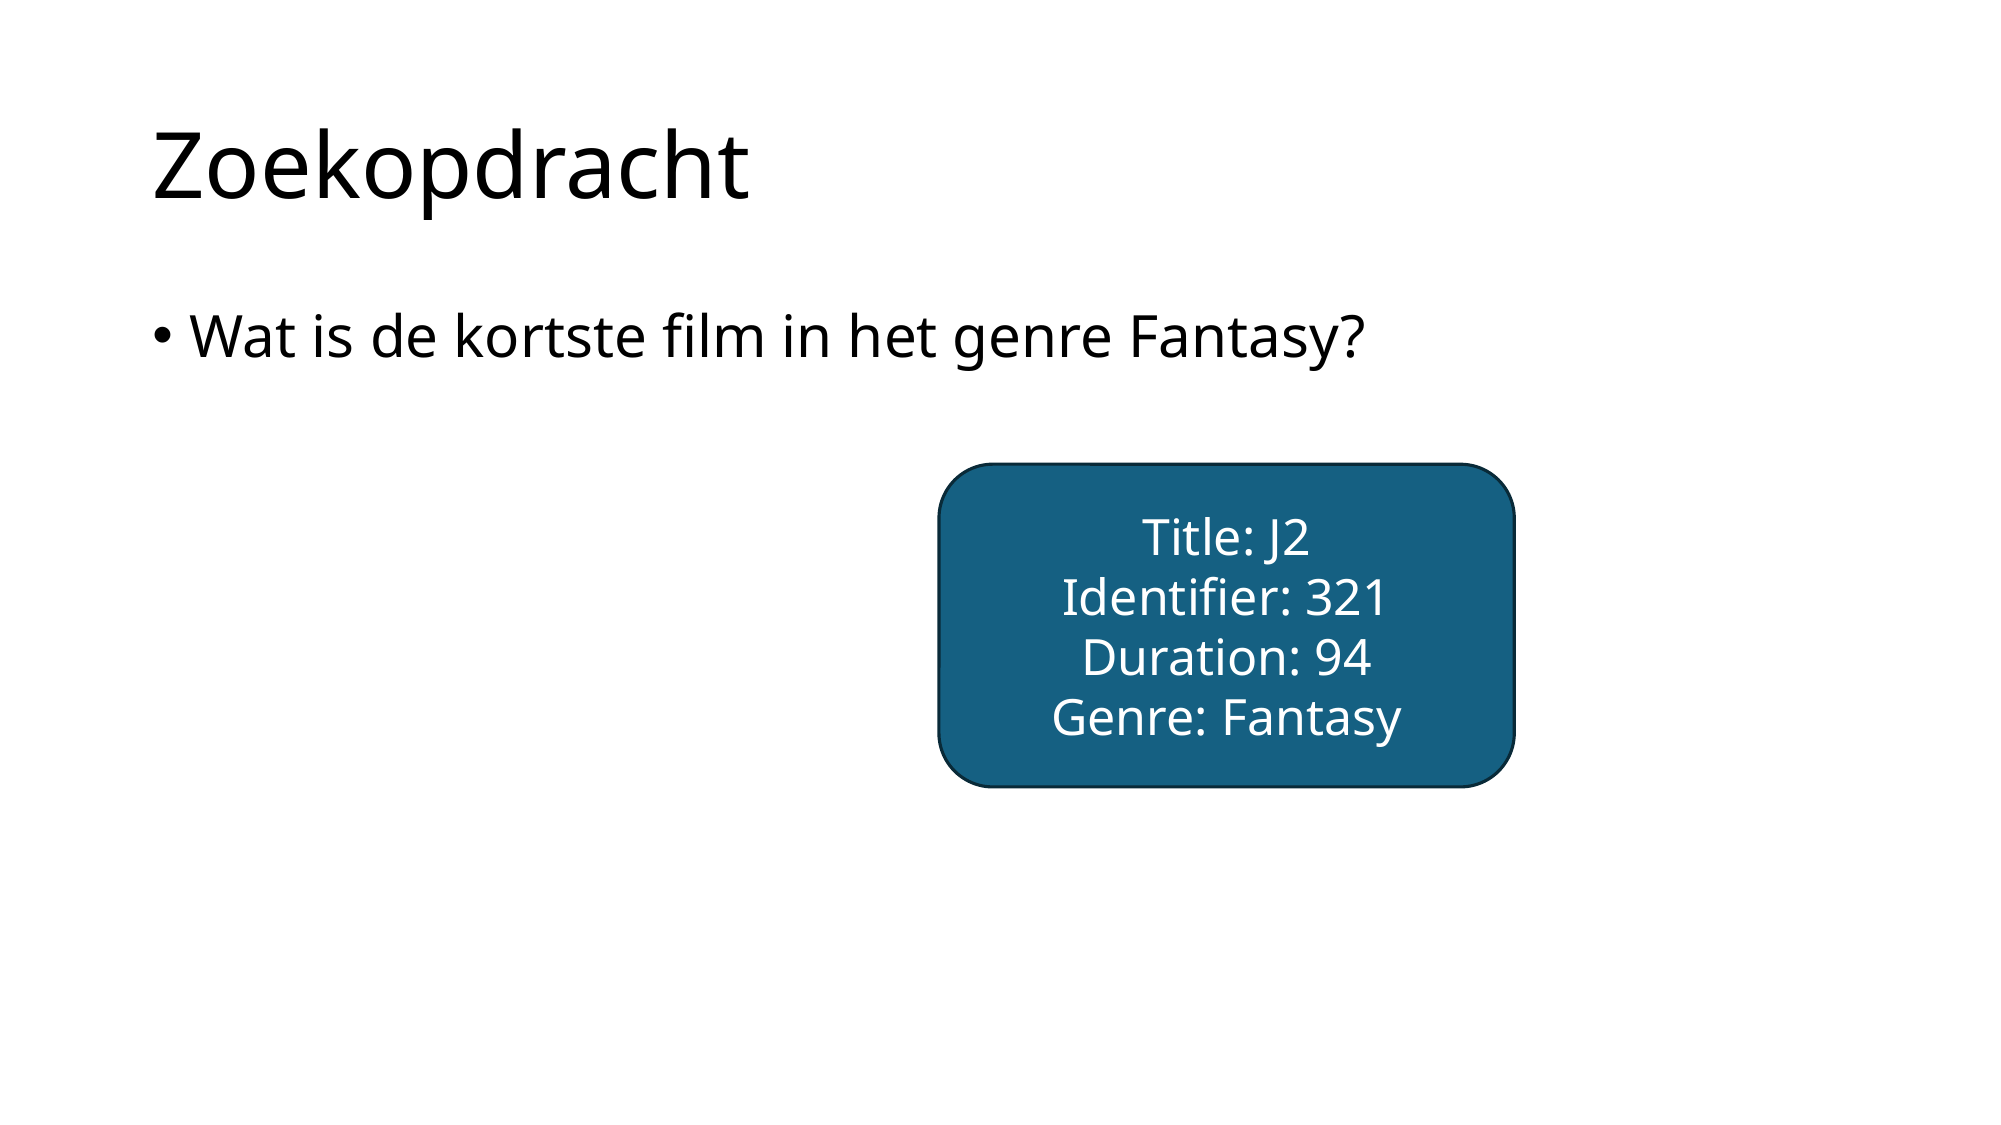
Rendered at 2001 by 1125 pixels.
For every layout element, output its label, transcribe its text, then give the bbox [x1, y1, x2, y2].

title Zoekopdracht [137, 59, 1863, 278]
list Wat is de kortste film in het genre Fantasy? [137, 299, 1863, 1014]
text_box Title: J2 Identifier: 321 Duration: 94 Genre: Fantasy [937, 462, 1516, 789]
